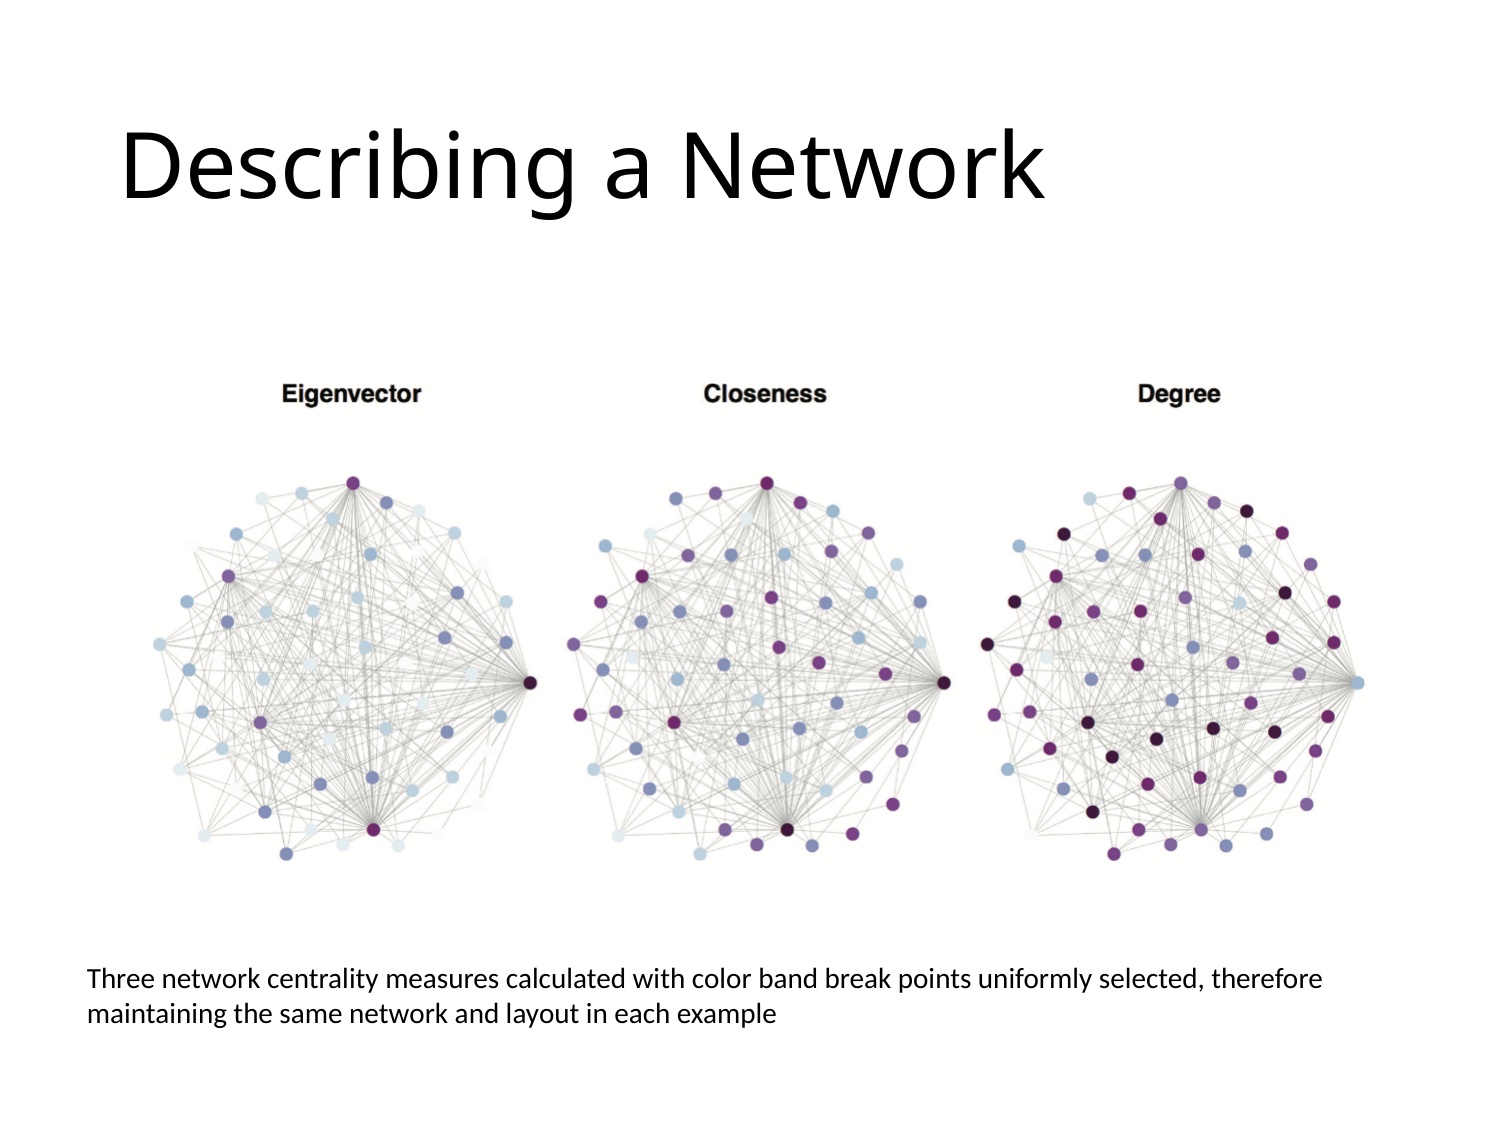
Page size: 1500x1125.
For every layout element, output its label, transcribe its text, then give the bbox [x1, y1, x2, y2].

title Describing a Network [103, 59, 1397, 278]
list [103, 338, 1397, 891]
text_box Three network centrality measures calculated with color band break points uniformly selected, therefore maintaining the same network and layout in each example [72, 952, 1441, 1037]
